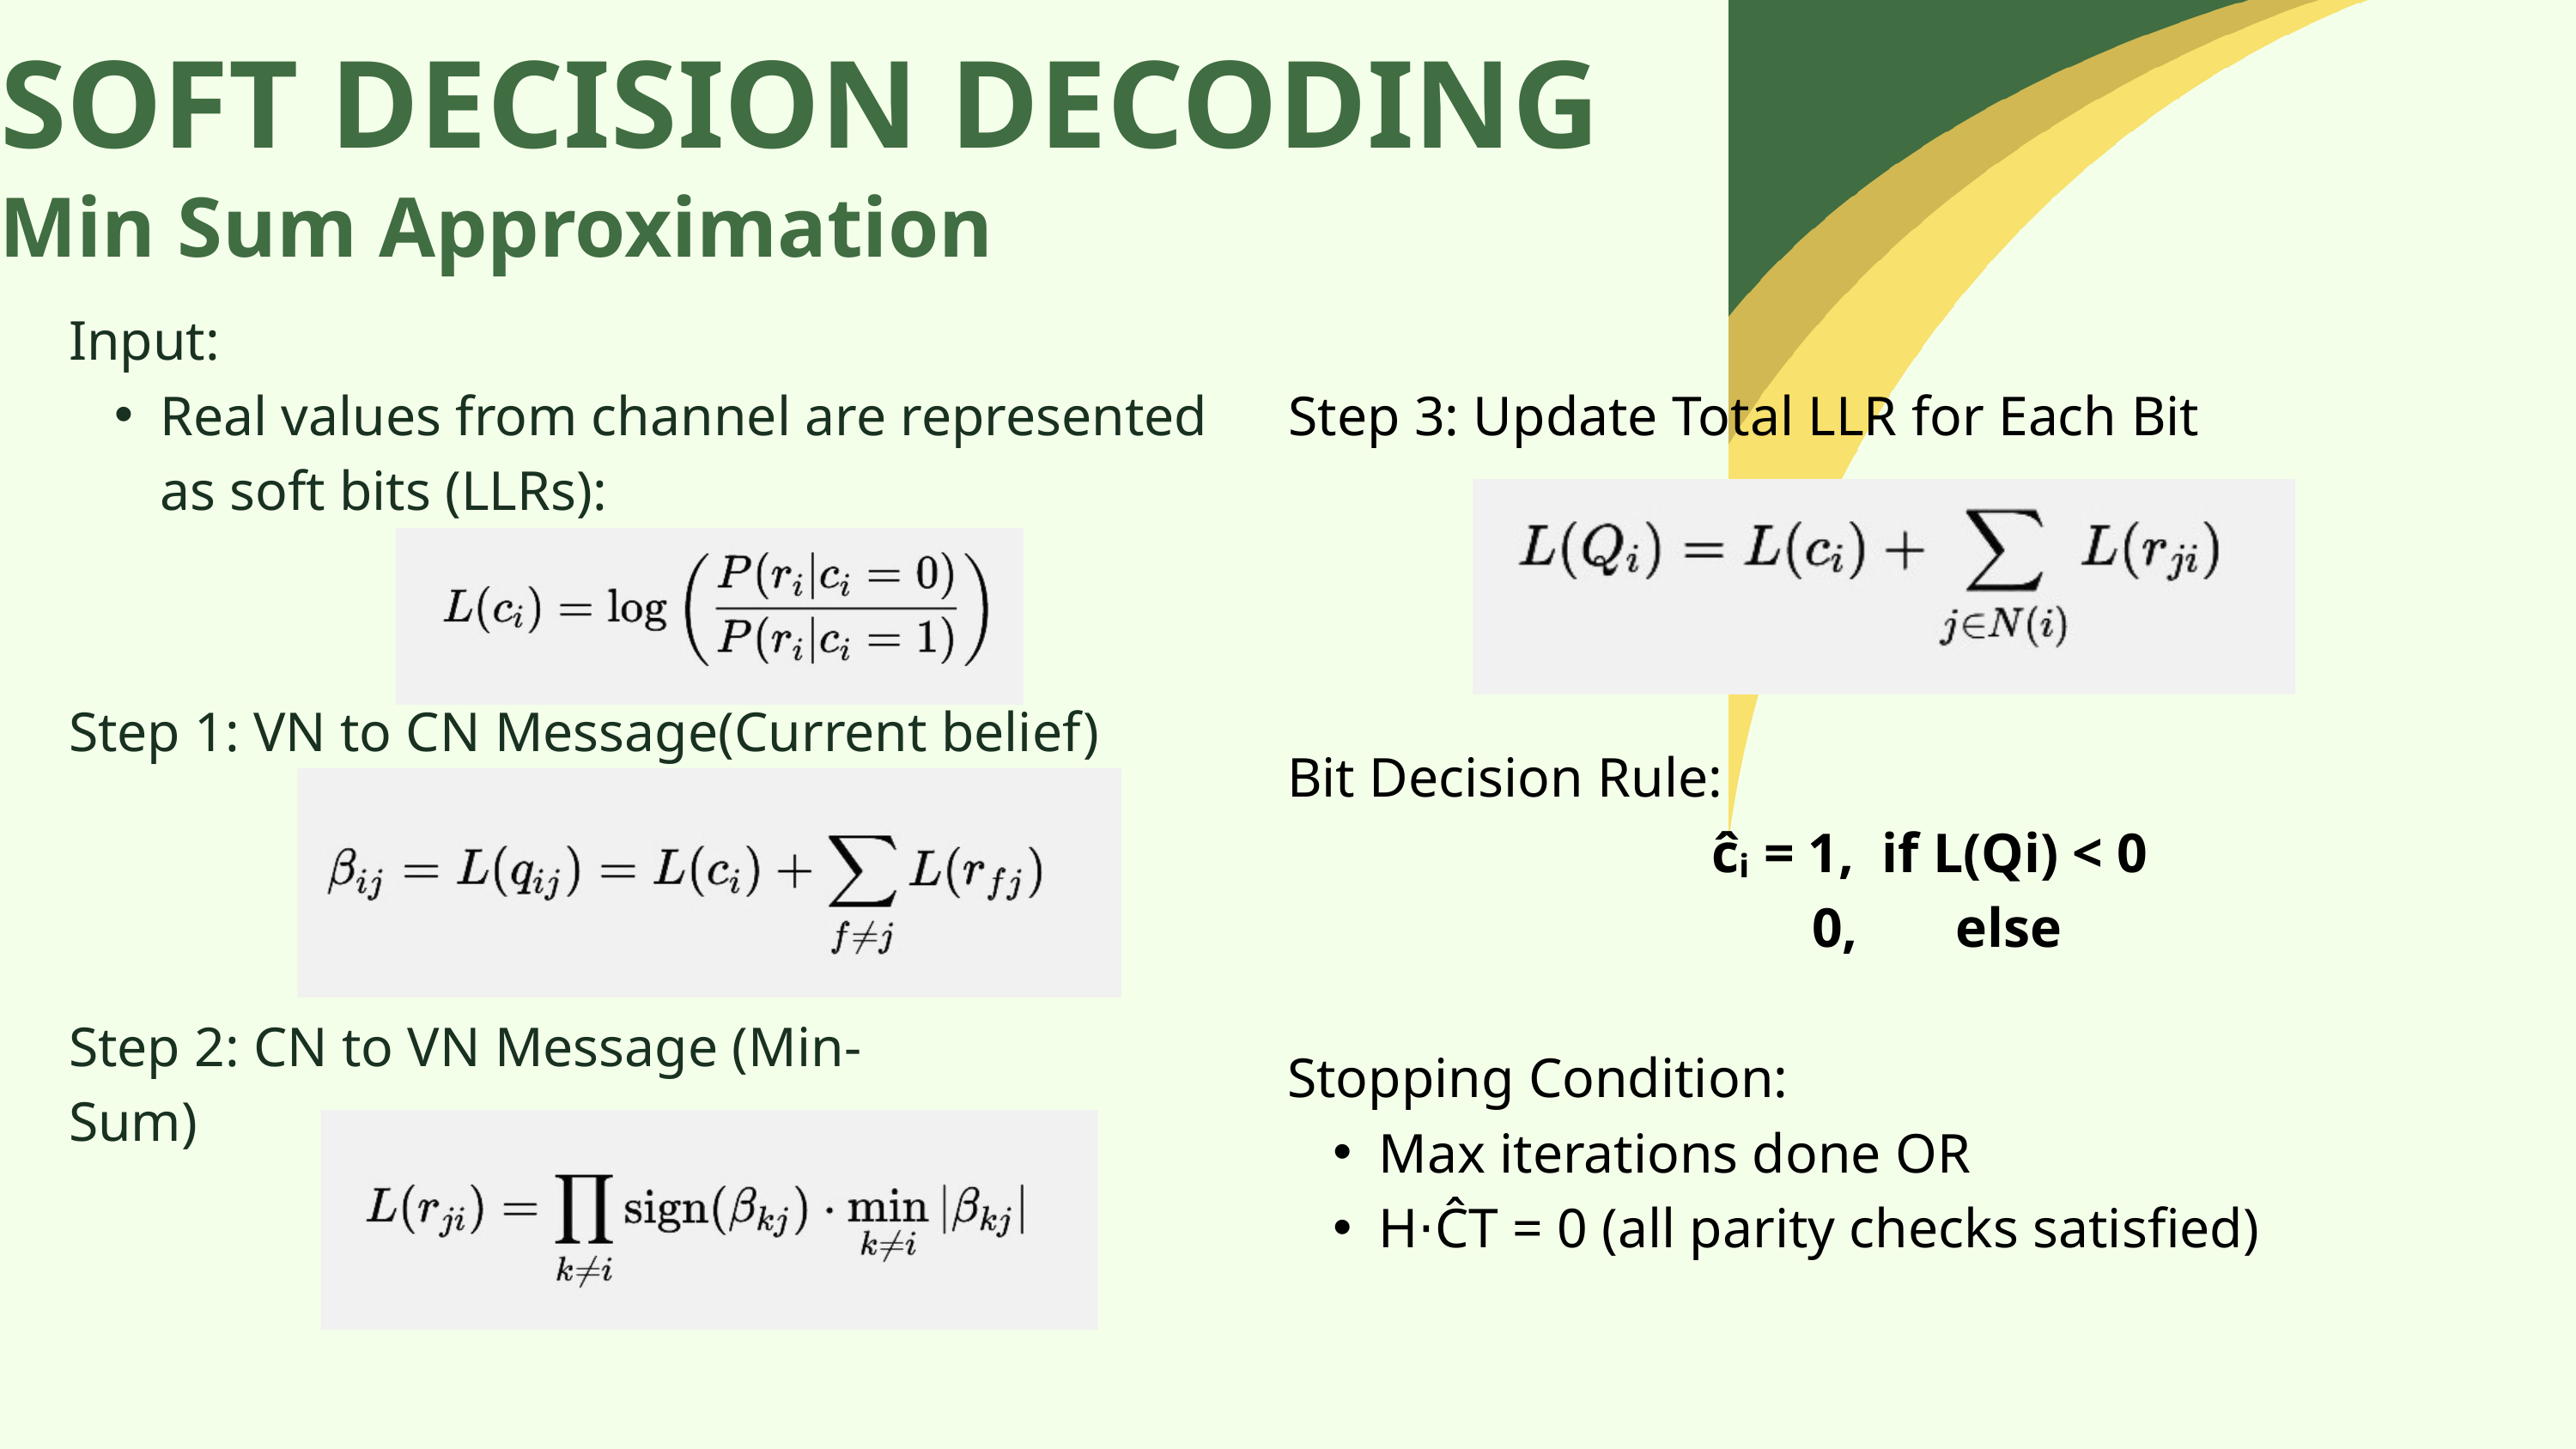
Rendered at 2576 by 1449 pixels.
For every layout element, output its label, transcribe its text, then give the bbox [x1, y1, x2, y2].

text_box [395, 528, 1024, 687]
text_box [297, 768, 1121, 997]
text_box Step 1: VN to CN Message(Current belief) [69, 687, 1218, 762]
text_box SOFT DECISION DECODING [0, 3, 1728, 158]
text_box Min Sum Approximation [0, 158, 2576, 274]
text_box [320, 1110, 1098, 1330]
text_box [1728, 0, 2576, 158]
text_box [1728, 274, 2576, 842]
text_box Step 2: CN to VN Message (Min-Sum) [69, 1002, 960, 1153]
text_box Input: Real values from channel are represented as soft bits (LLRs): [69, 295, 1218, 522]
text_box [1473, 479, 2296, 694]
text_box Step 3: Update Total LLR for Each Bit [1288, 371, 2523, 446]
text_box Bit Decision Rule: ĉᵢ = 1, if L(Qi) < 0 0, else Stopping Condition: Max iterations done OR H⋅ĈT = 0 (all parity checks satisfied) [1287, 732, 2573, 1259]
